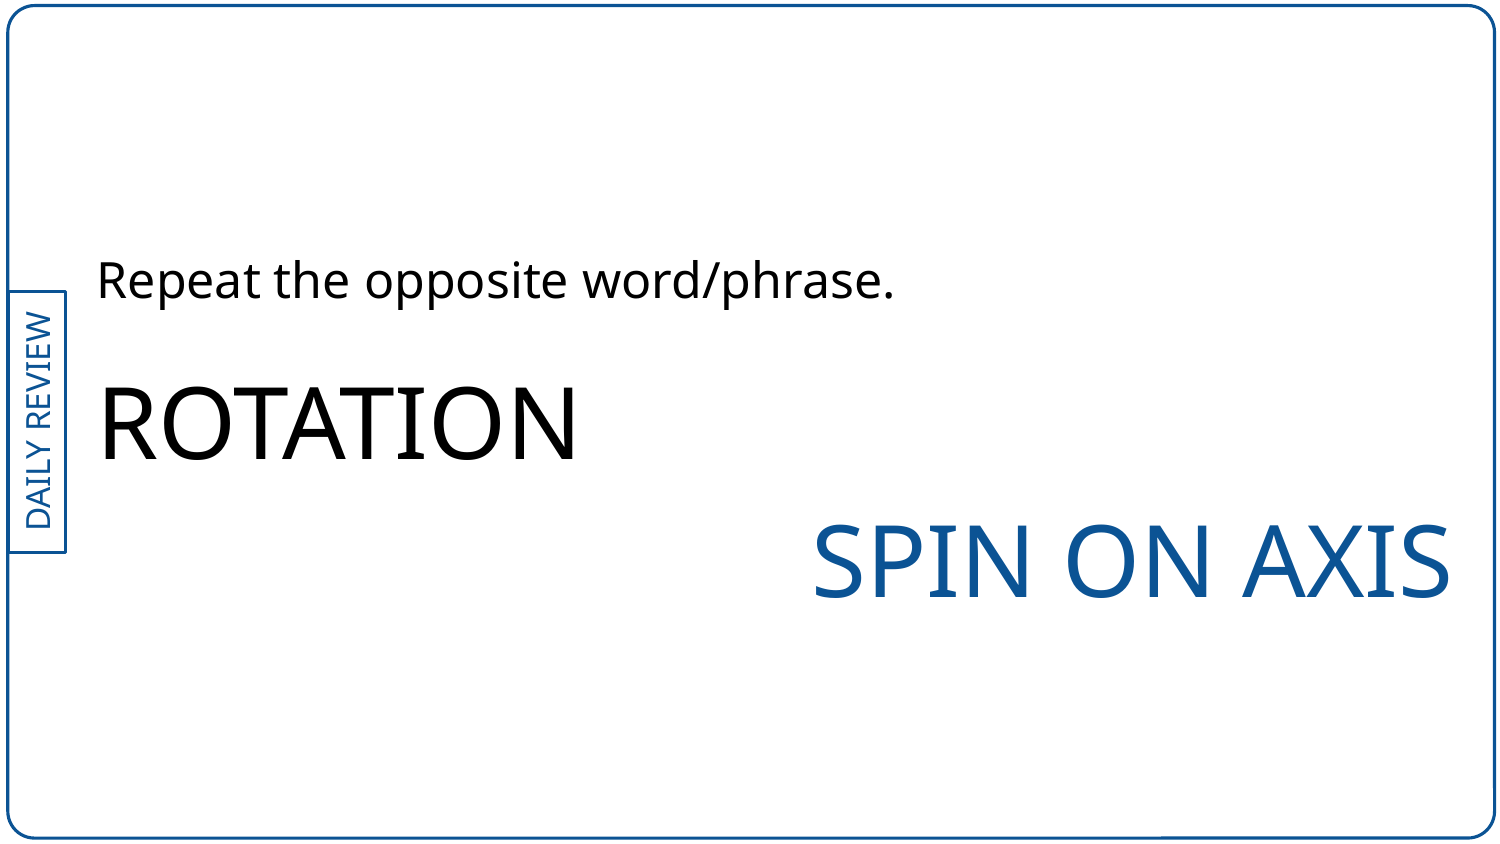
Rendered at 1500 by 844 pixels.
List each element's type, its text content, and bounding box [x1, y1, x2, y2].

list Repeat the opposite word/phrase. ROTATION SPIN ON AXIS [81, 92, 1470, 765]
